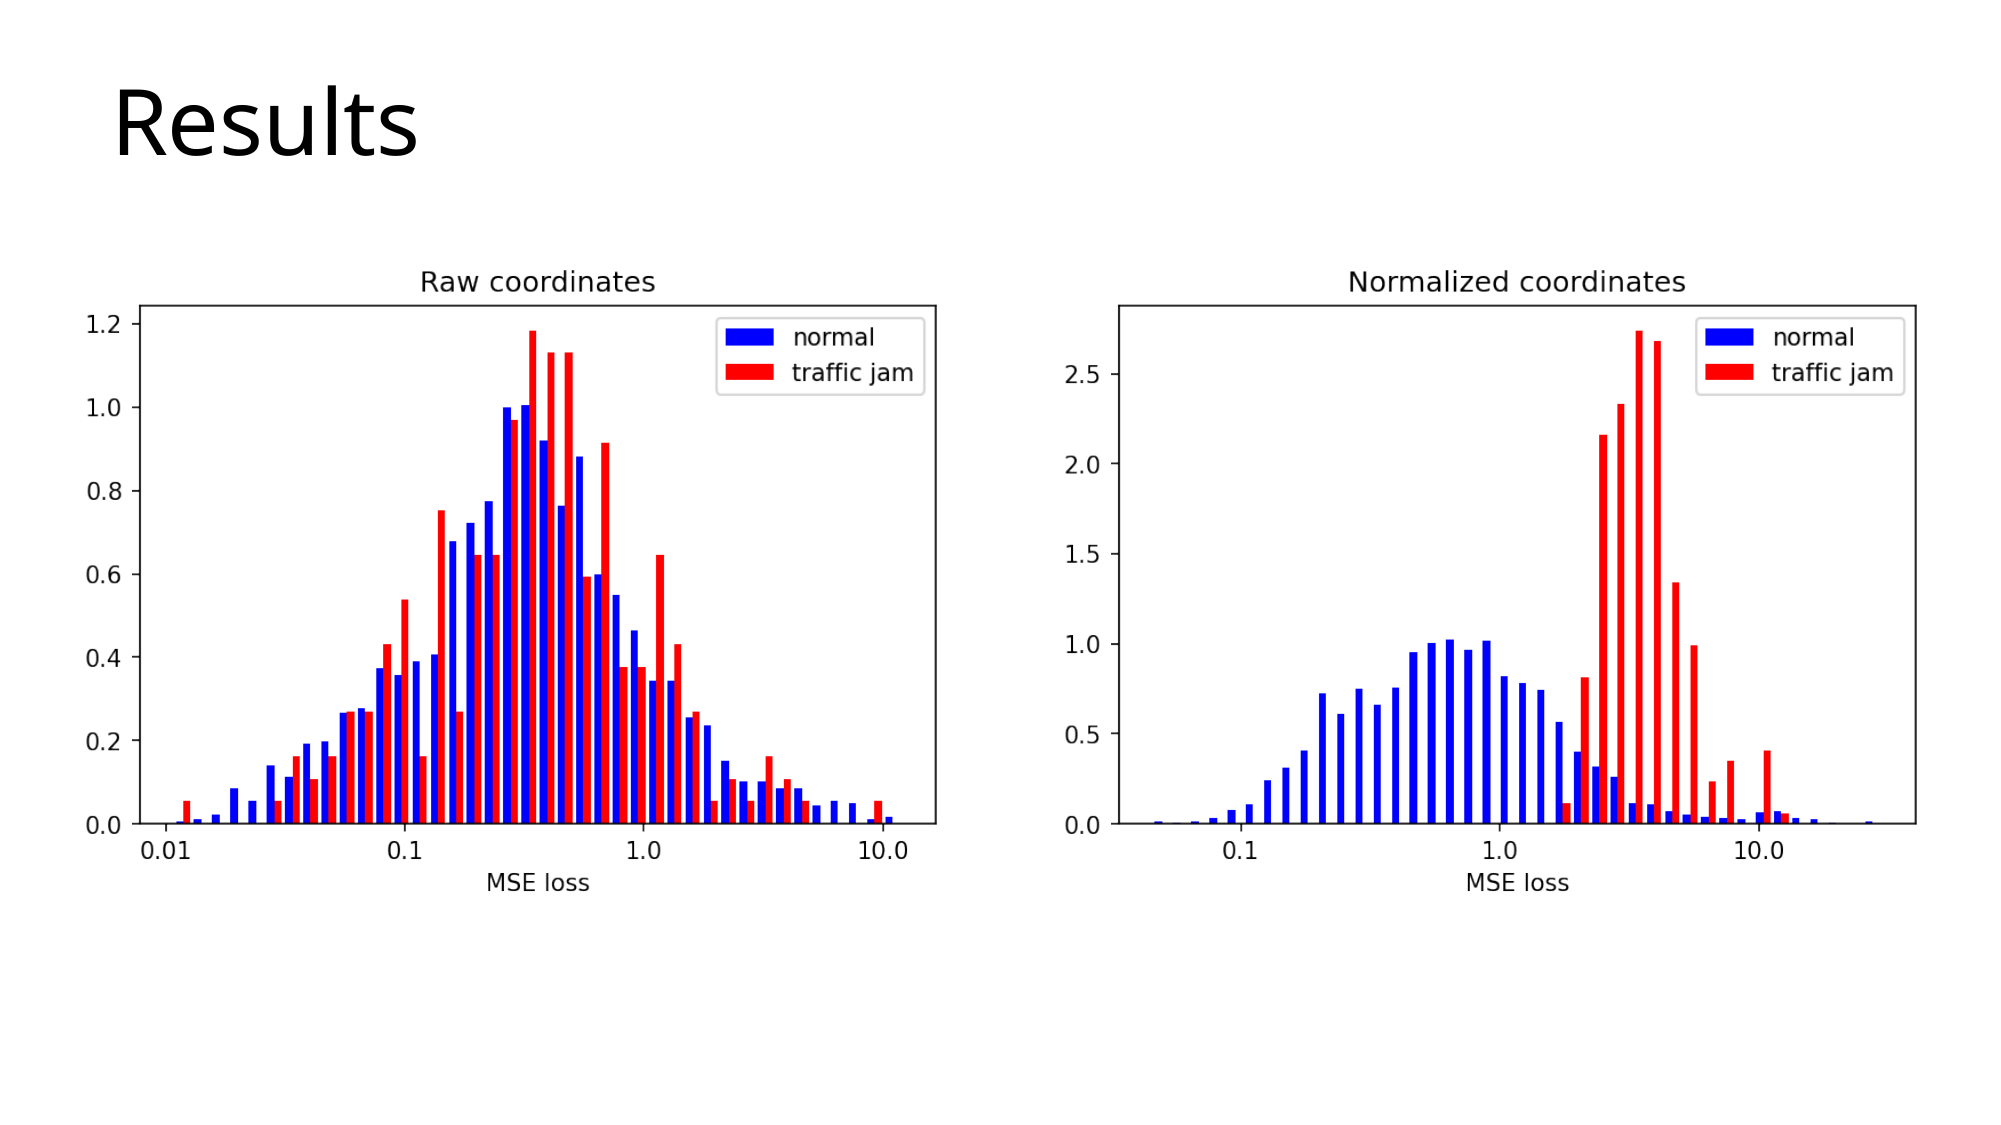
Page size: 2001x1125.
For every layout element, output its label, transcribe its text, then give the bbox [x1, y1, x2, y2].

picture [1047, 253, 1933, 913]
text_box Results [96, 55, 1801, 181]
picture [68, 253, 953, 913]
